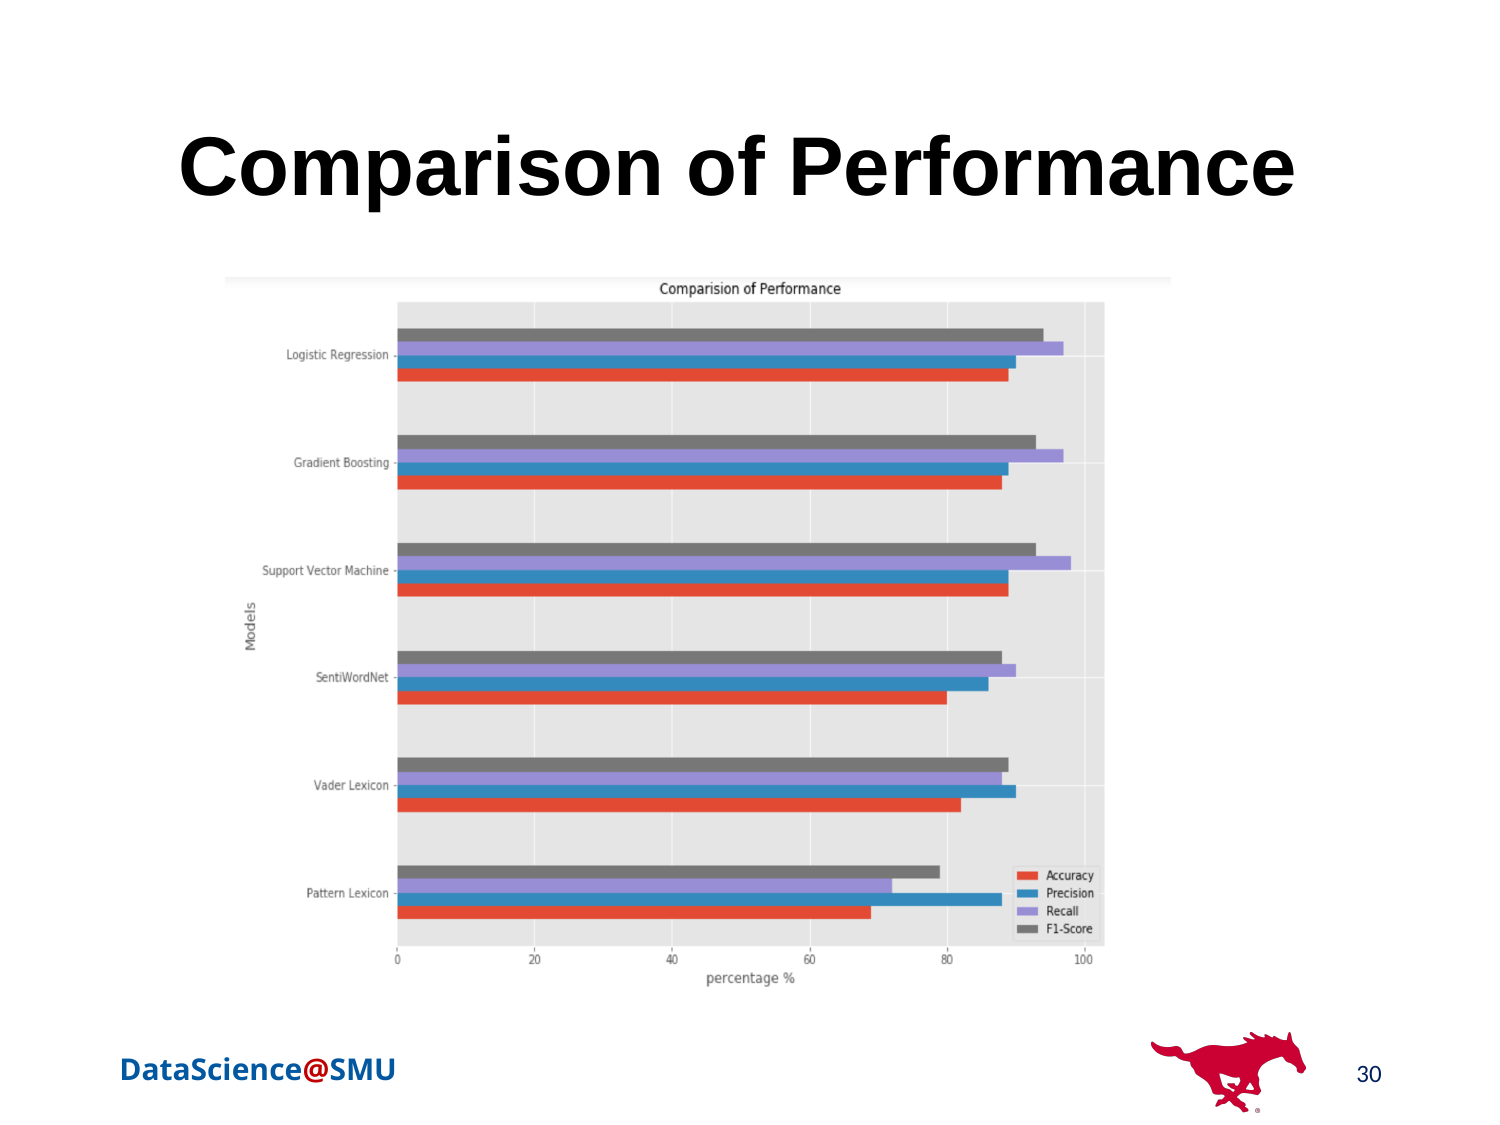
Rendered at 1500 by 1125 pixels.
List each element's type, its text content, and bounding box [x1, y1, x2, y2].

title Comparison of Performance [103, 59, 1397, 278]
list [225, 277, 1171, 997]
slide_number 30 [1059, 1042, 1397, 1103]
picture [1151, 1032, 1306, 1042]
picture [1151, 1103, 1306, 1113]
